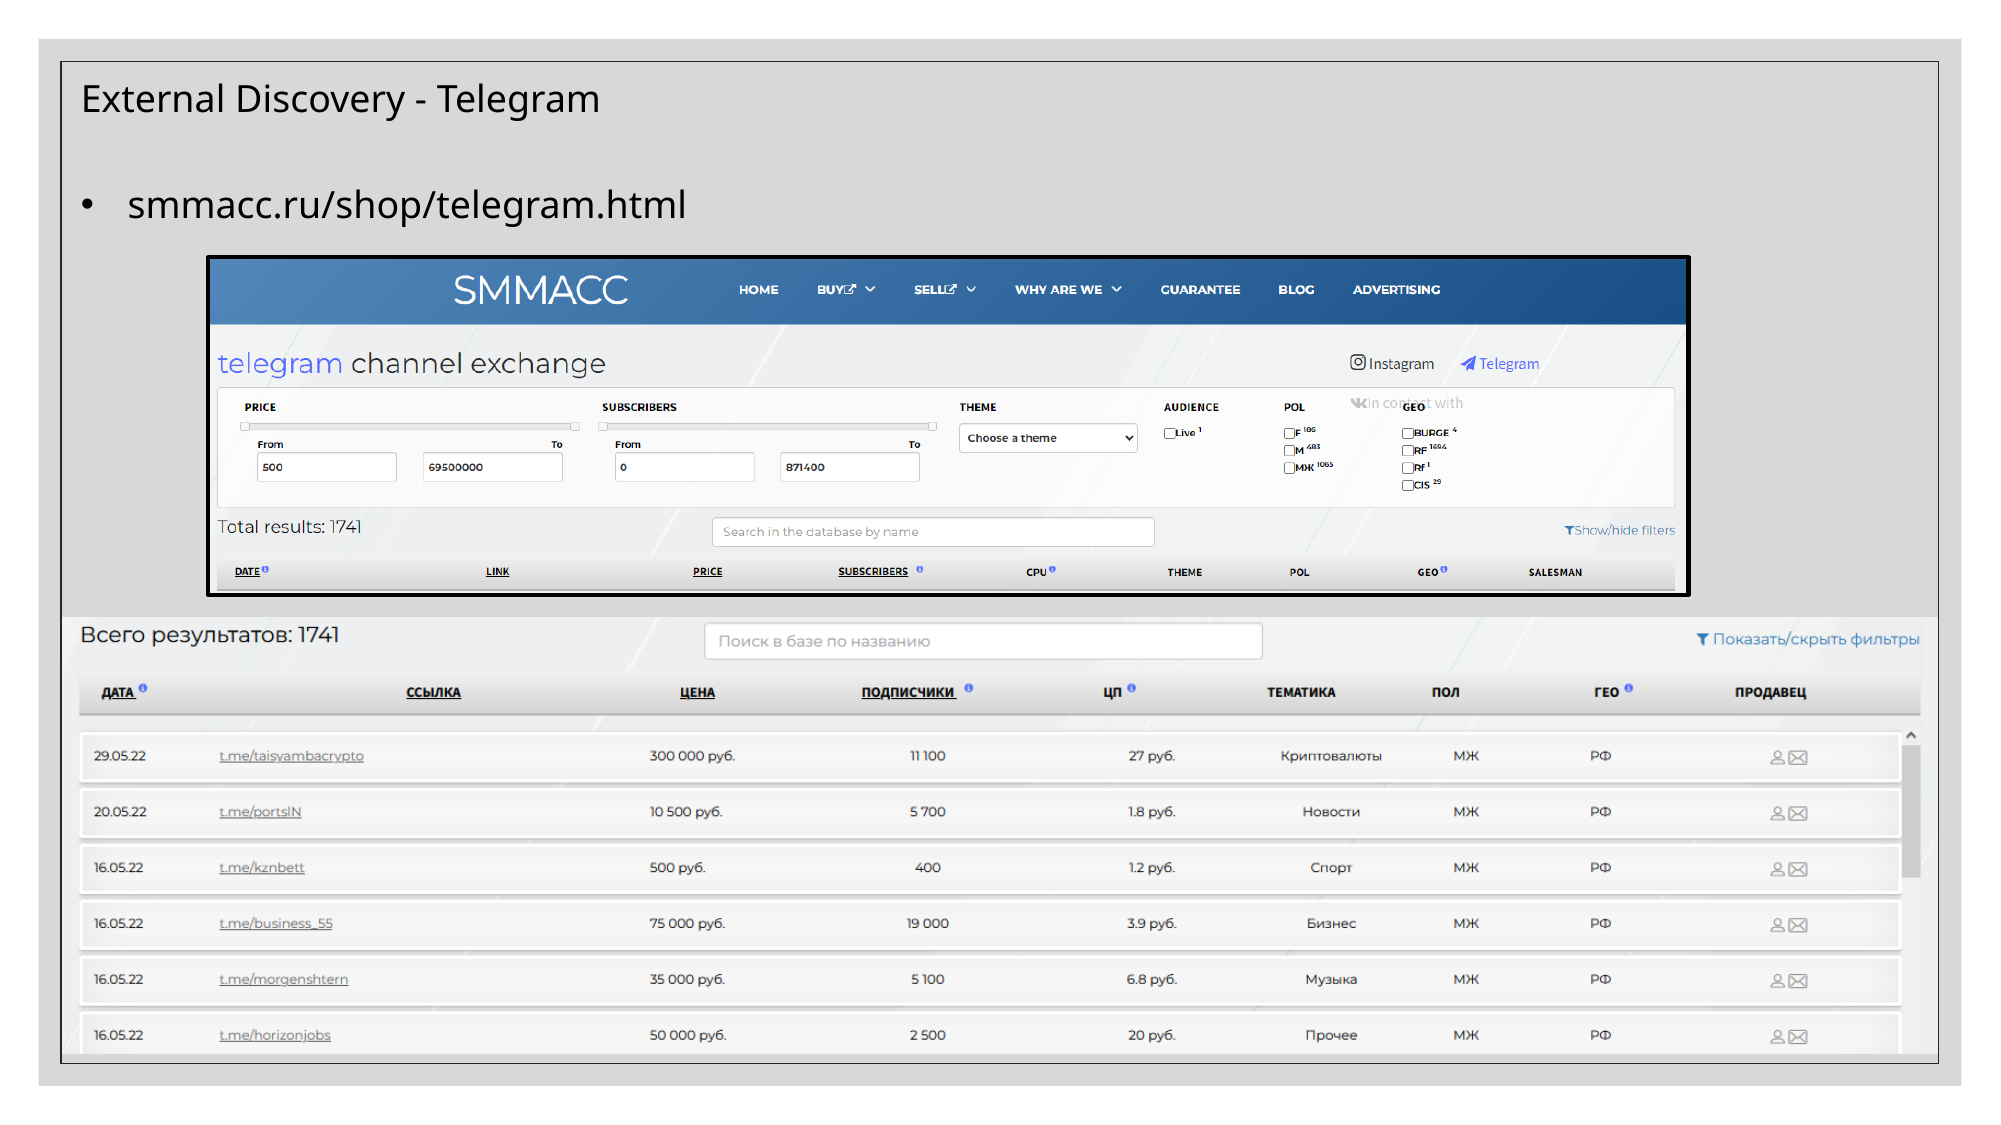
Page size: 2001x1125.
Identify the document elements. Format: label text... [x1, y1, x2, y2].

text_box smmacc.ru/shop/telegram.html [66, 173, 1041, 234]
picture [210, 259, 1687, 593]
text_box External Discovery - Telegram [66, 67, 642, 173]
picture [62, 617, 1938, 1054]
